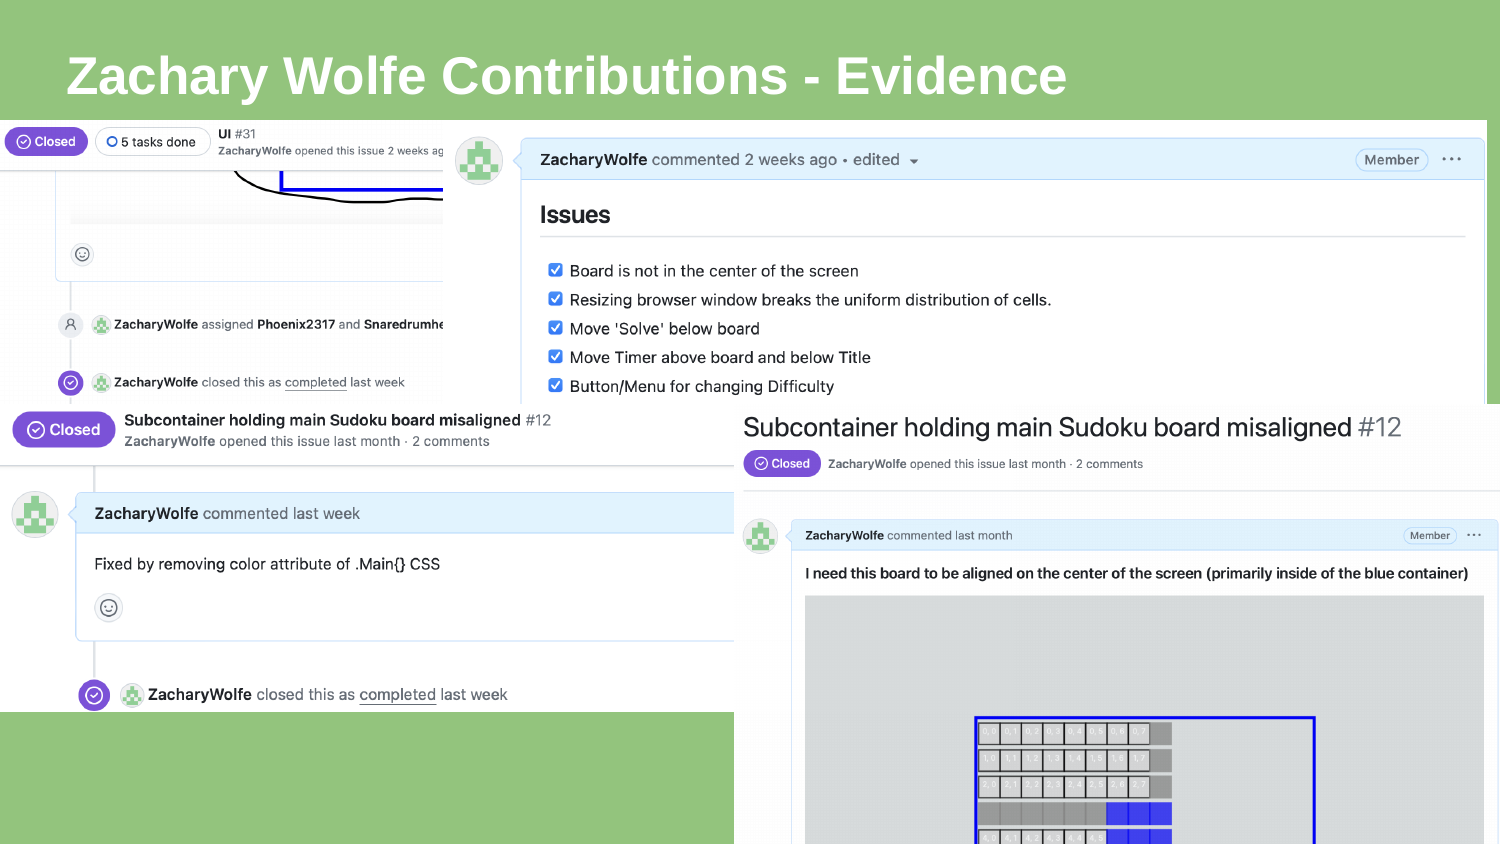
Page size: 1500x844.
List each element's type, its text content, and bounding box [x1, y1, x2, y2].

picture [0, 120, 1500, 844]
title Zachary Wolfe Contributions - Evidence [51, 26, 1449, 119]
